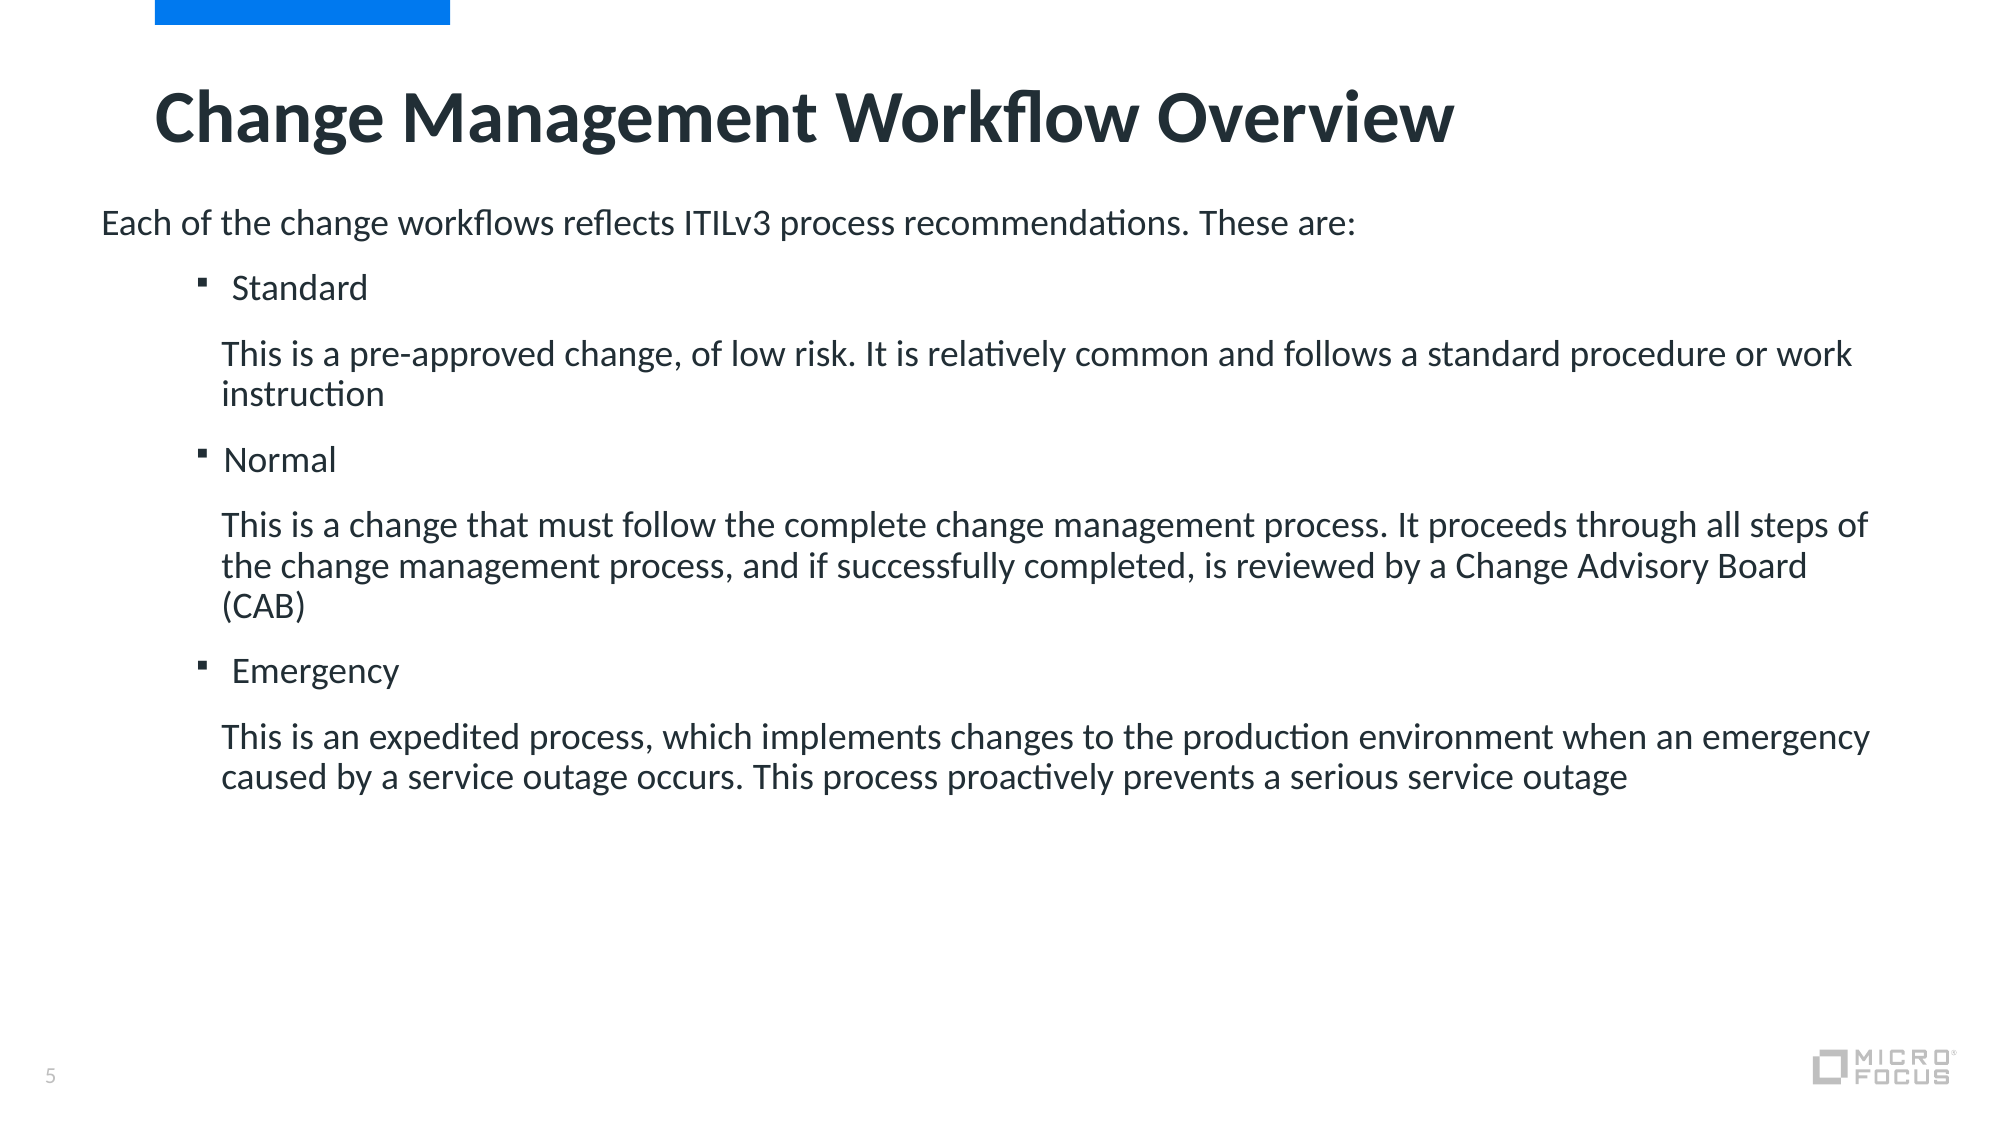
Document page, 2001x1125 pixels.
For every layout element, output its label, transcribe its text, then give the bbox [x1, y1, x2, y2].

title Change Management Workflow Overview [155, 70, 1847, 195]
list Each of the change workflows reflects ITILv3 process recommendations. These are: Standard This is a pre-approved change, of low risk. It is relatively common and follows a standard procedure or work instruction Normal This is a change that must follow the complete change management process. It proceeds through all steps of the change management process, and if successfully completed, is reviewed by a Change Advisory Board (CAB) Emergency This is an expedited process, which implements changes to the production environment when an emergency caused by a service outage occurs. This process proactively prevents a serious service outage [101, 195, 1901, 1052]
slide_number 5 [30, 1051, 90, 1097]
